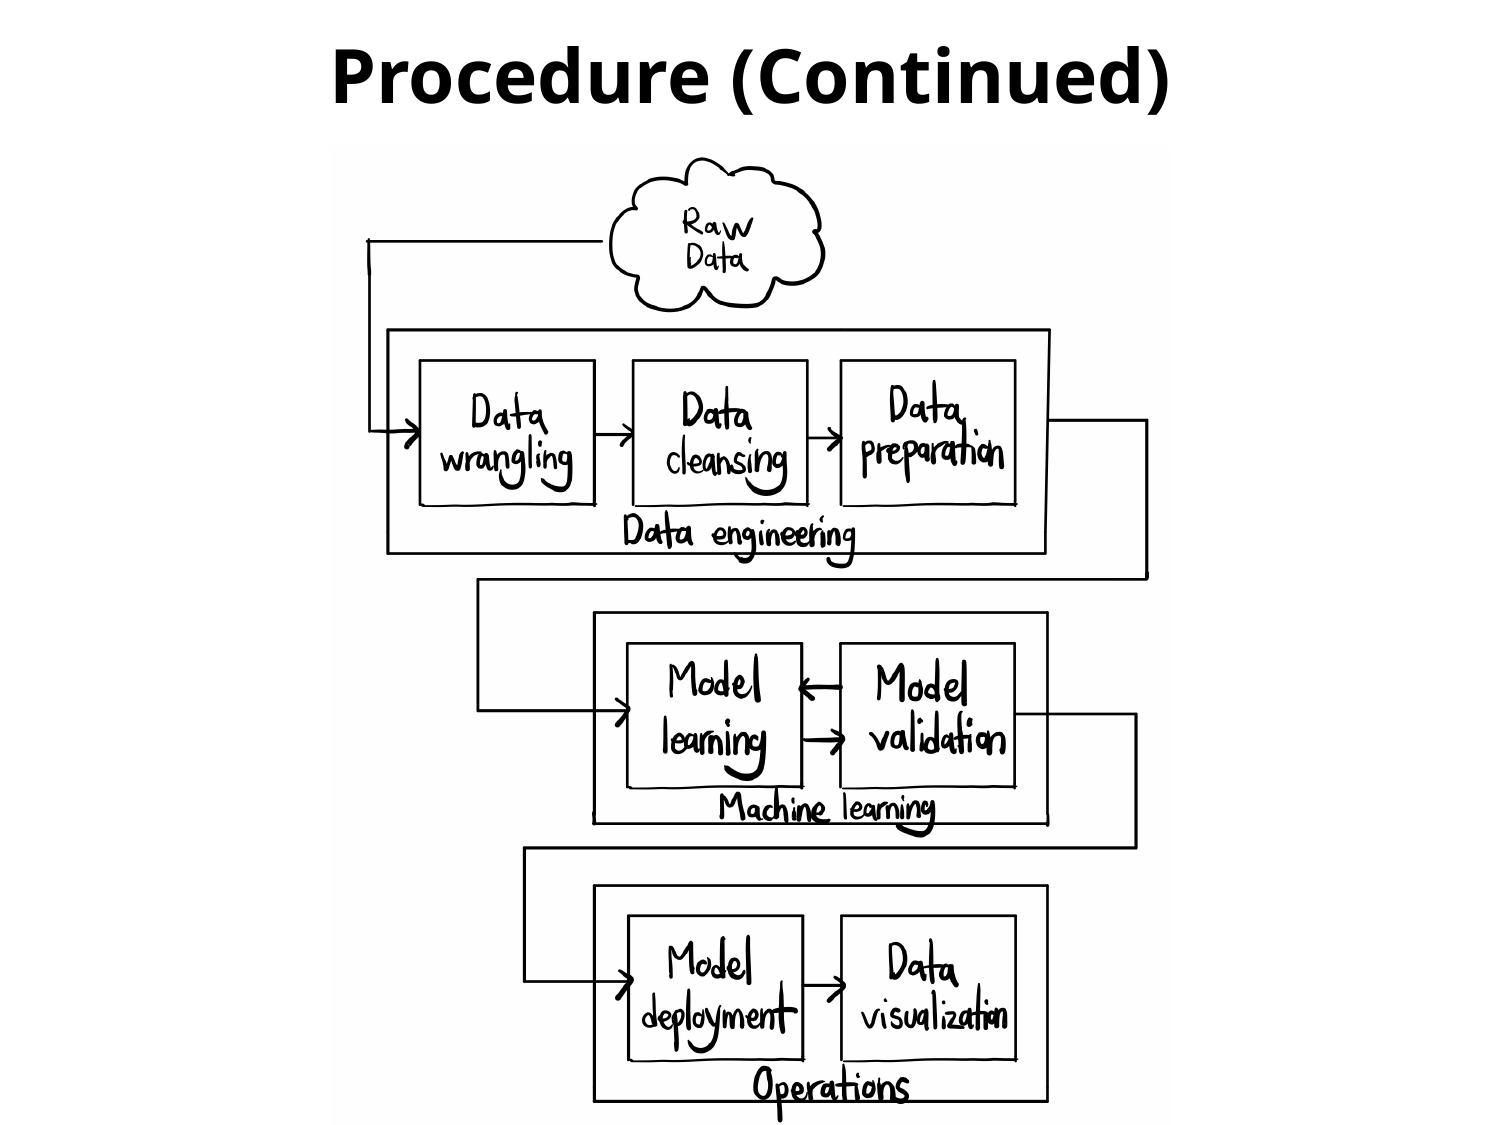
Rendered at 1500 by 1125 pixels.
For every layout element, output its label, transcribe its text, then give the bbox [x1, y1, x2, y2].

picture [330, 145, 1170, 1125]
title Procedure (Continued) [0, 0, 1500, 148]
